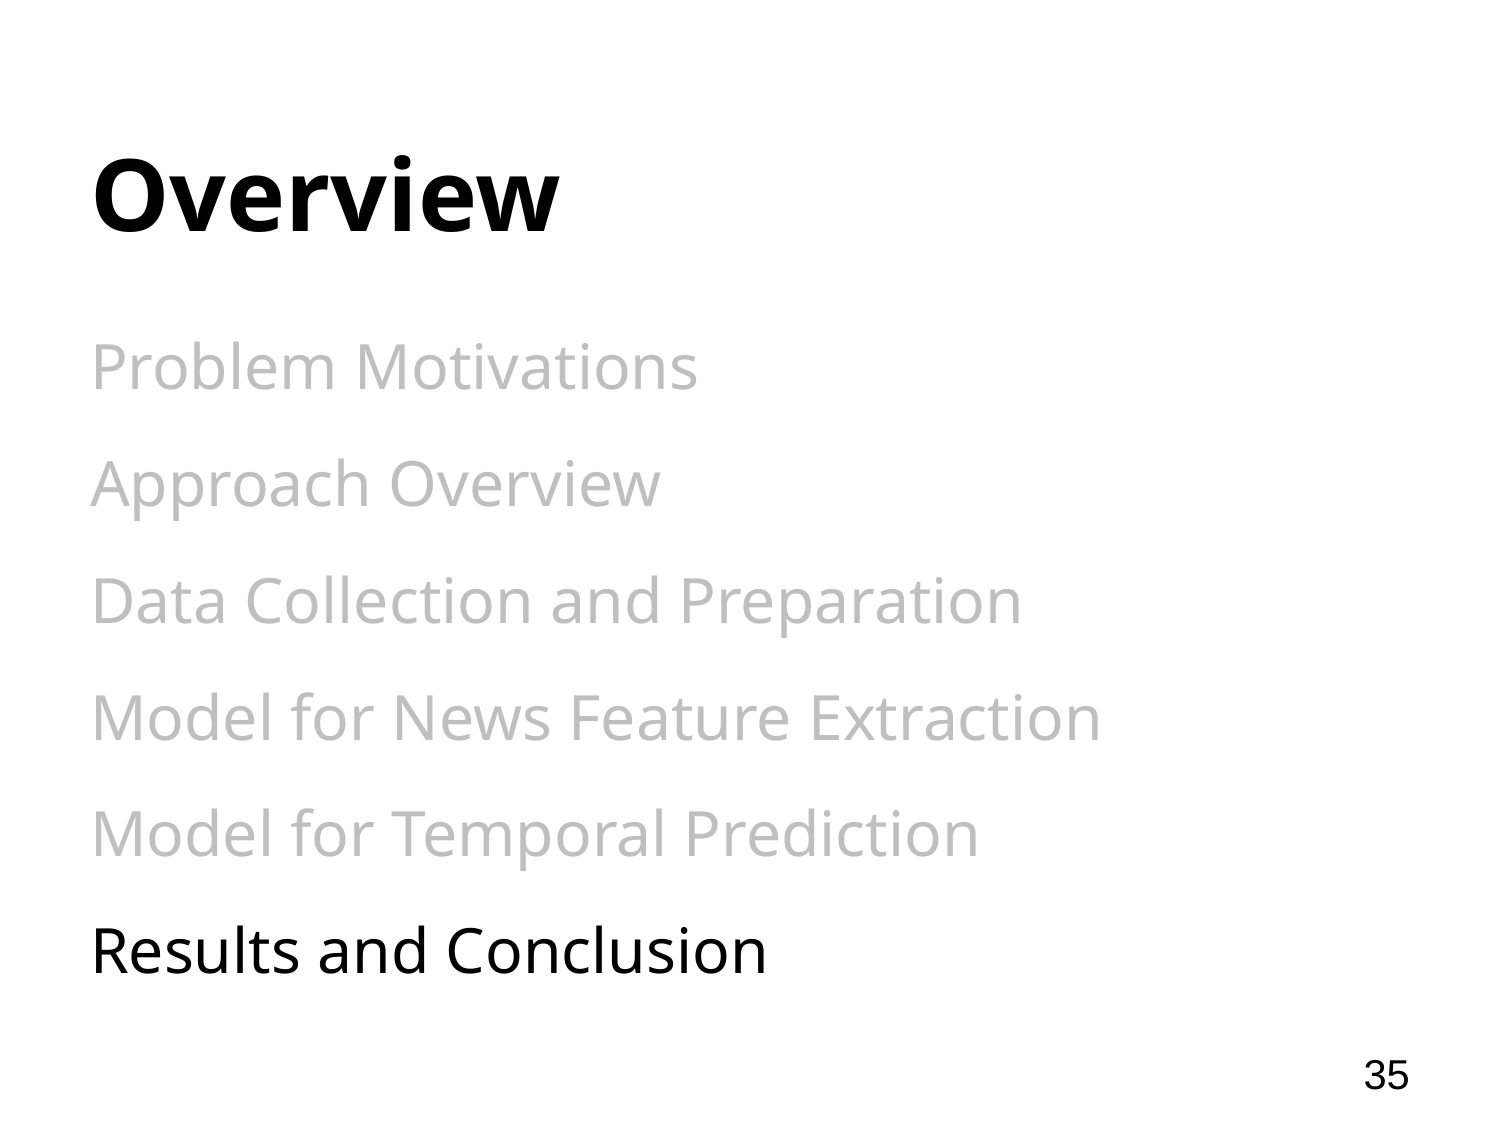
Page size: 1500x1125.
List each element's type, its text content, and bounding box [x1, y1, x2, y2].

slide_number 35 [1074, 1042, 1425, 1103]
list Problem Motivations Approach Overview Data Collection and Preparation Model for News Feature Extraction Model for Temporal Prediction Results and Conclusion [74, 319, 1473, 1013]
title Overview [74, 97, 1426, 286]
